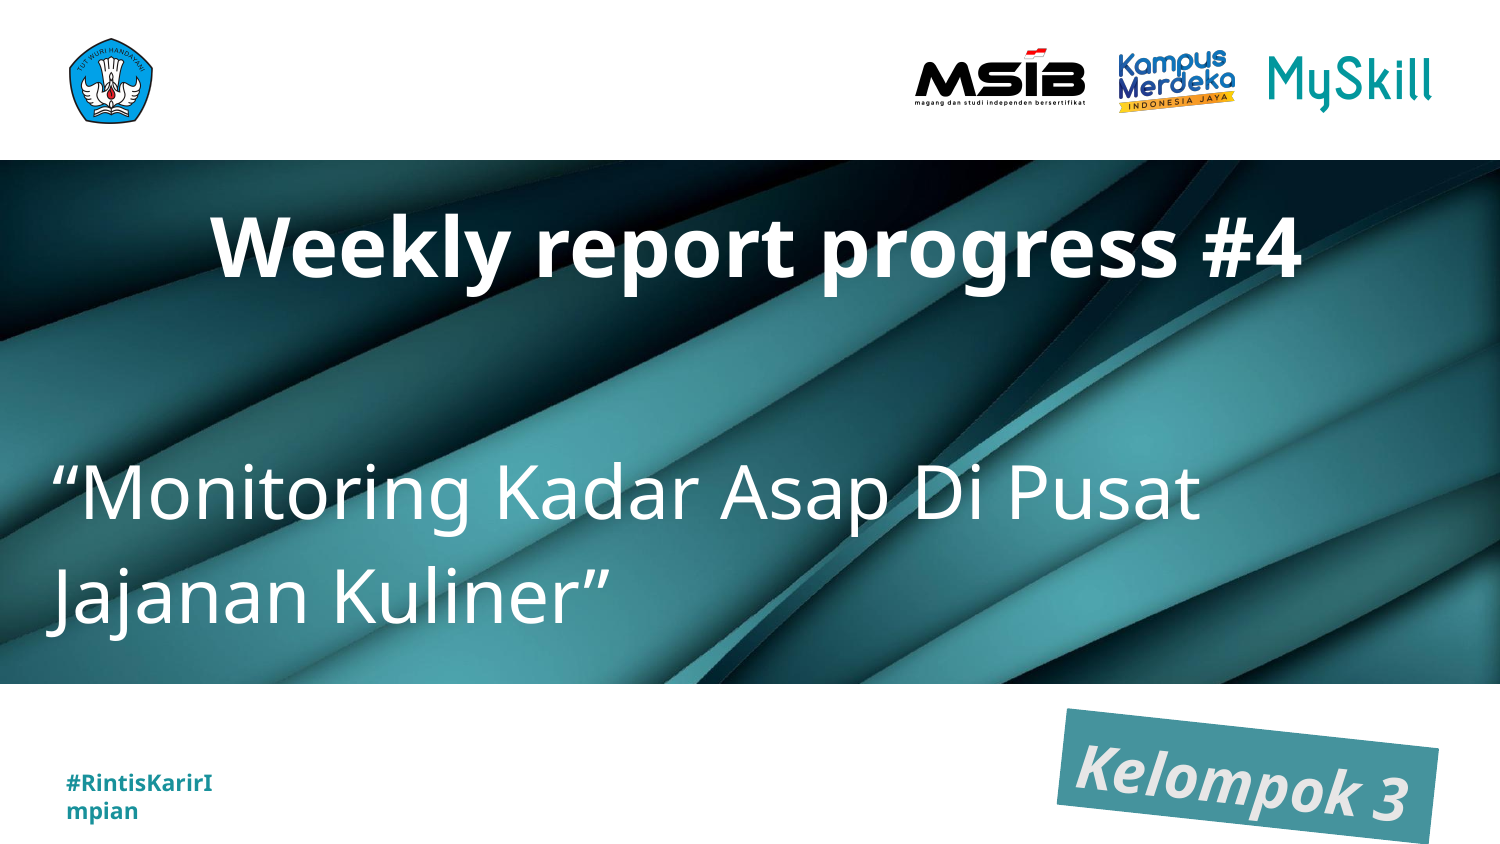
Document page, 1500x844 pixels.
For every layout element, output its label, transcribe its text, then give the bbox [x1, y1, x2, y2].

picture [1269, 56, 1432, 113]
picture [1119, 50, 1235, 113]
picture [69, 38, 153, 124]
picture [915, 48, 1085, 106]
picture [0, 160, 1500, 684]
title Kelompok 3 [1057, 709, 1439, 844]
title Weekly report progress #4 [76, 131, 1439, 343]
title “Monitoring Kadar Asap Di Pusat Jajanan Kuliner” [37, 344, 1436, 726]
